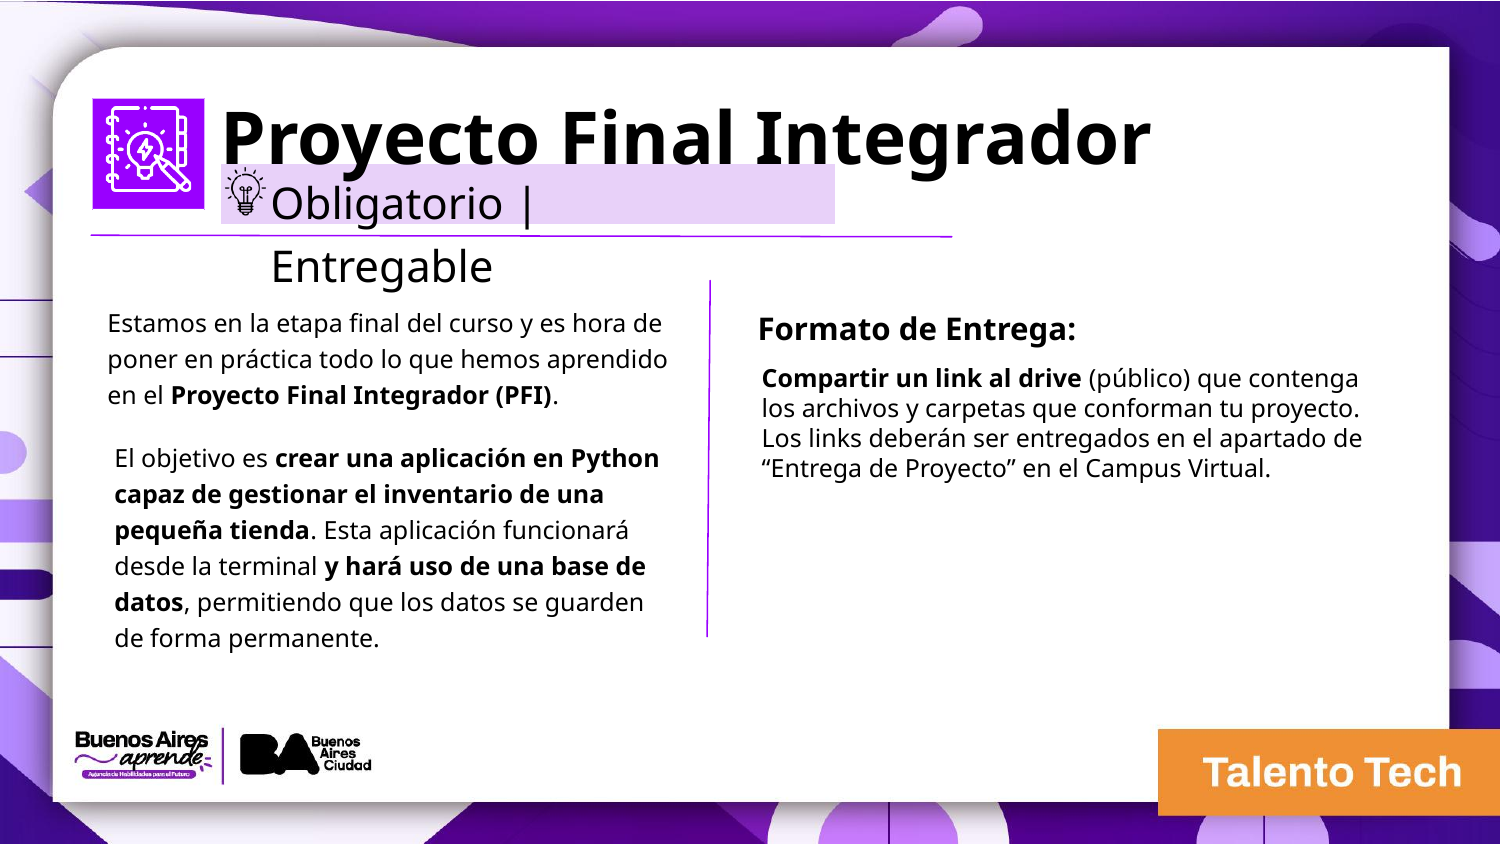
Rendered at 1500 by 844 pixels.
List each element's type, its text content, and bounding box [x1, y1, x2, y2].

text_box Compartir un link al drive (público) que contenga los archivos y carpetas que conforman tu proyecto. Los links deberán ser entregados en el apartado de “Entrega de Proyecto” en el Campus Virtual. [757, 329, 1372, 517]
text_box El objetivo es crear una aplicación en Python capaz de gestionar el inventario de una pequeña tienda. Esta aplicación funcionará desde la terminal y hará uso de una base de datos, permitiendo que los datos se guarden de forma permanente. [99, 421, 690, 668]
text_box Formato de Entrega: [757, 301, 1316, 329]
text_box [220, 160, 836, 225]
text_box Obligatorio | Entregable [270, 245, 684, 292]
text_box Estamos en la etapa final del curso y es hora de poner en práctica todo lo que hemos aprendido en el Proyecto Final Integrador (PFI). [107, 301, 681, 410]
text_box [90, 96, 207, 211]
text_box Proyecto Final Integrador [220, 74, 1369, 180]
text_box [0, 1, 1500, 844]
